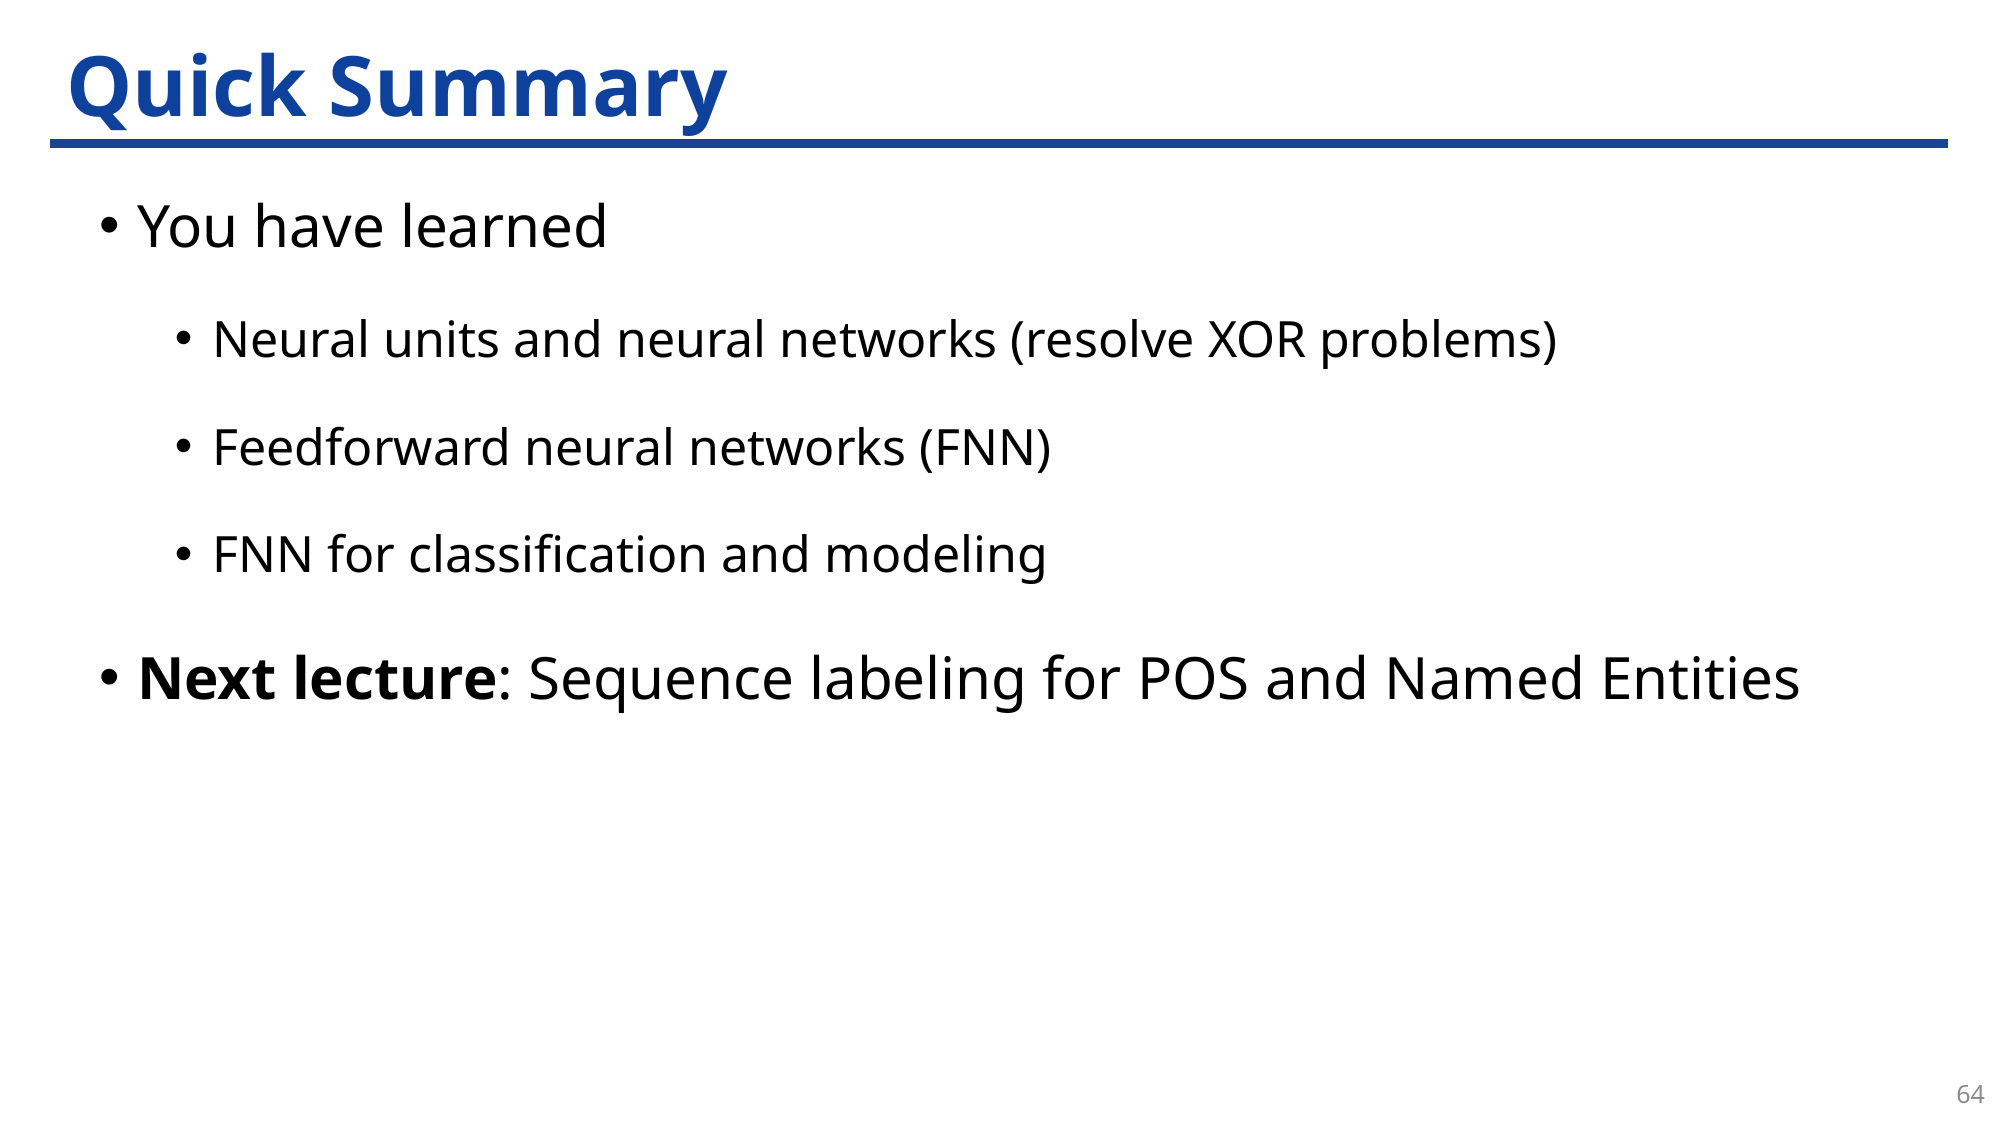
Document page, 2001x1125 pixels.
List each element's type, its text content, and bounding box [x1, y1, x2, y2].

slide_number 64 [1899, 1065, 2000, 1125]
title Quick Summary [51, 39, 1947, 140]
list You have learned Neural units and neural networks (resolve XOR problems) Feedforward neural networks (FNN) FNN for classification and modeling Next lecture: Sequence labeling for POS and Named Entities [84, 181, 1900, 1086]
